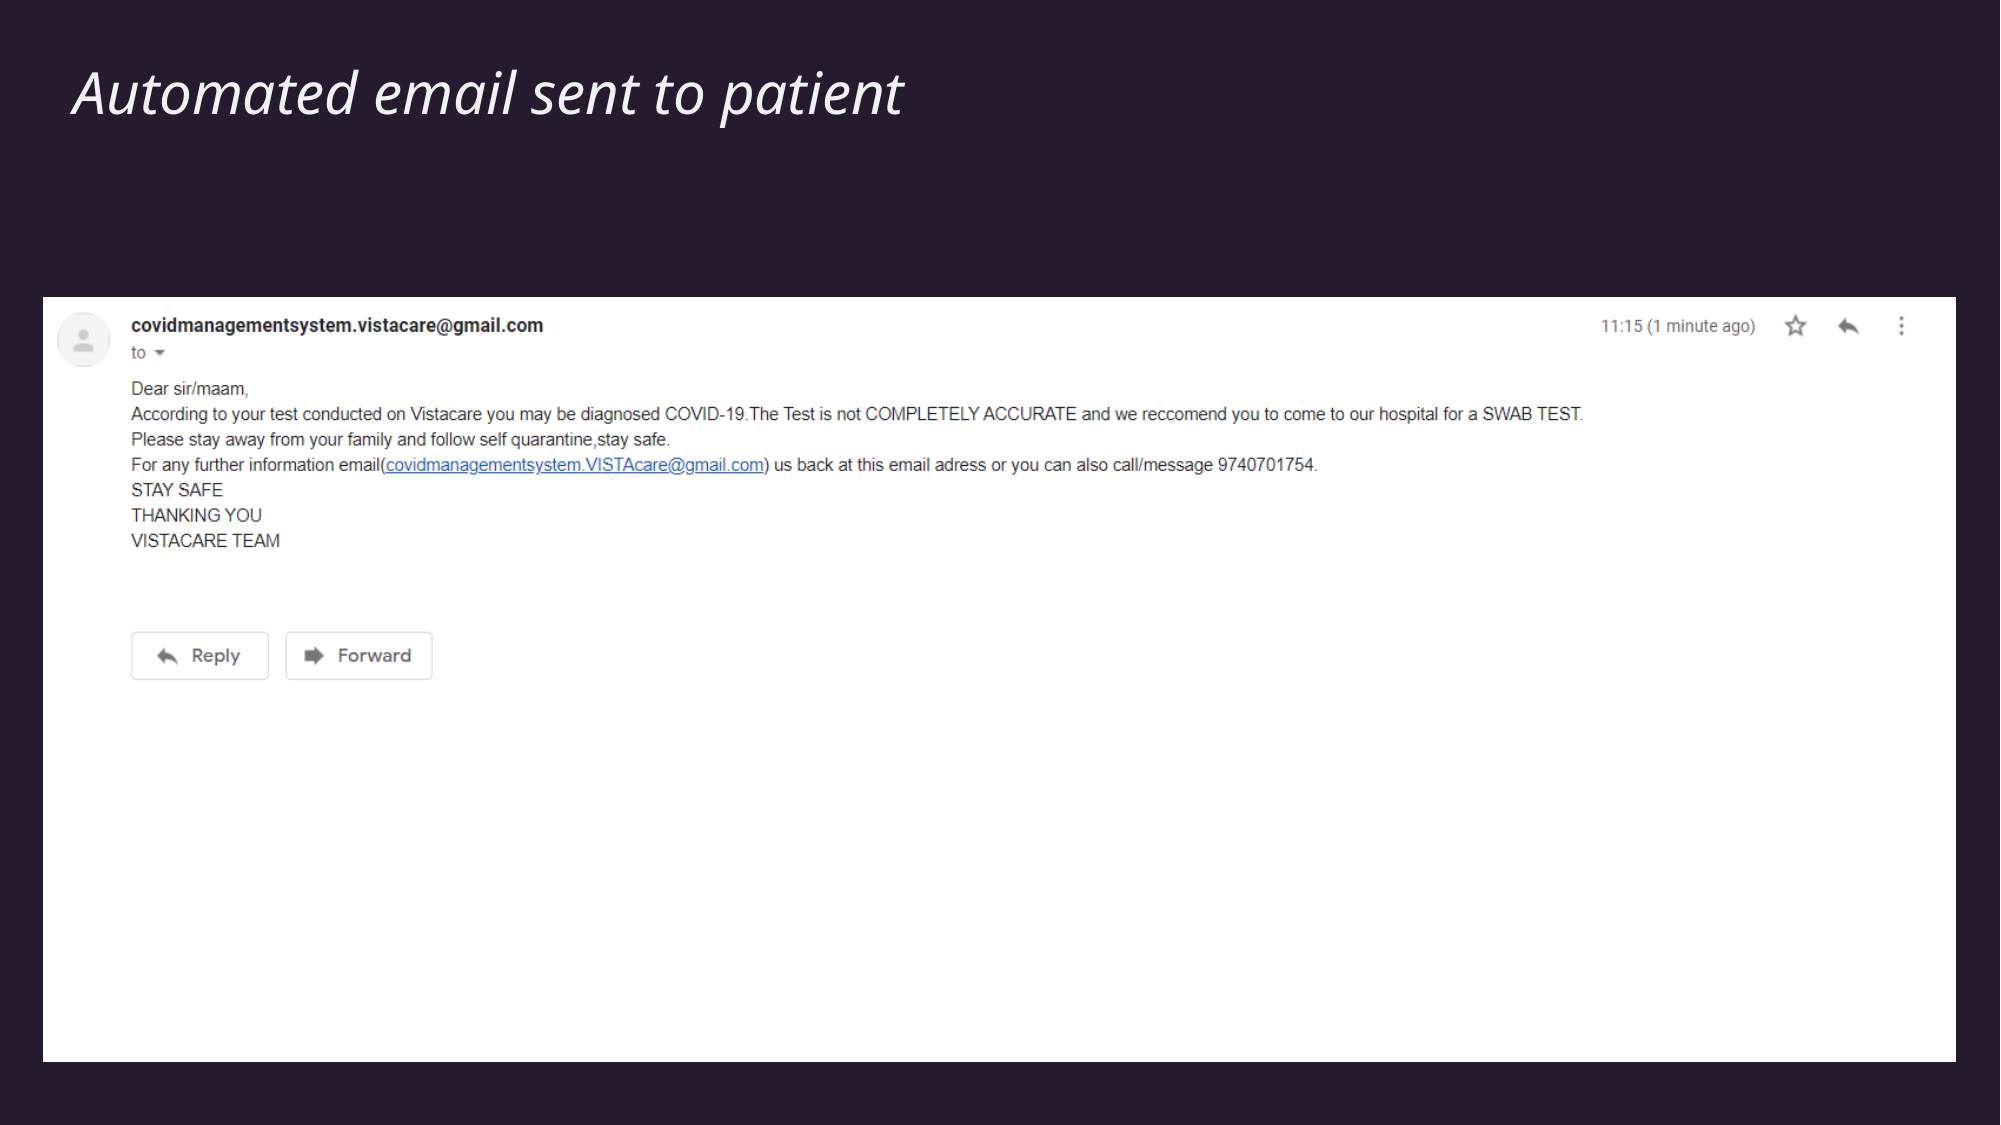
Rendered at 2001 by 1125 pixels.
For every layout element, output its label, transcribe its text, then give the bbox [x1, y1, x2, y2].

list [43, 297, 1956, 1062]
title Automated email sent to patient [73, 63, 1928, 251]
